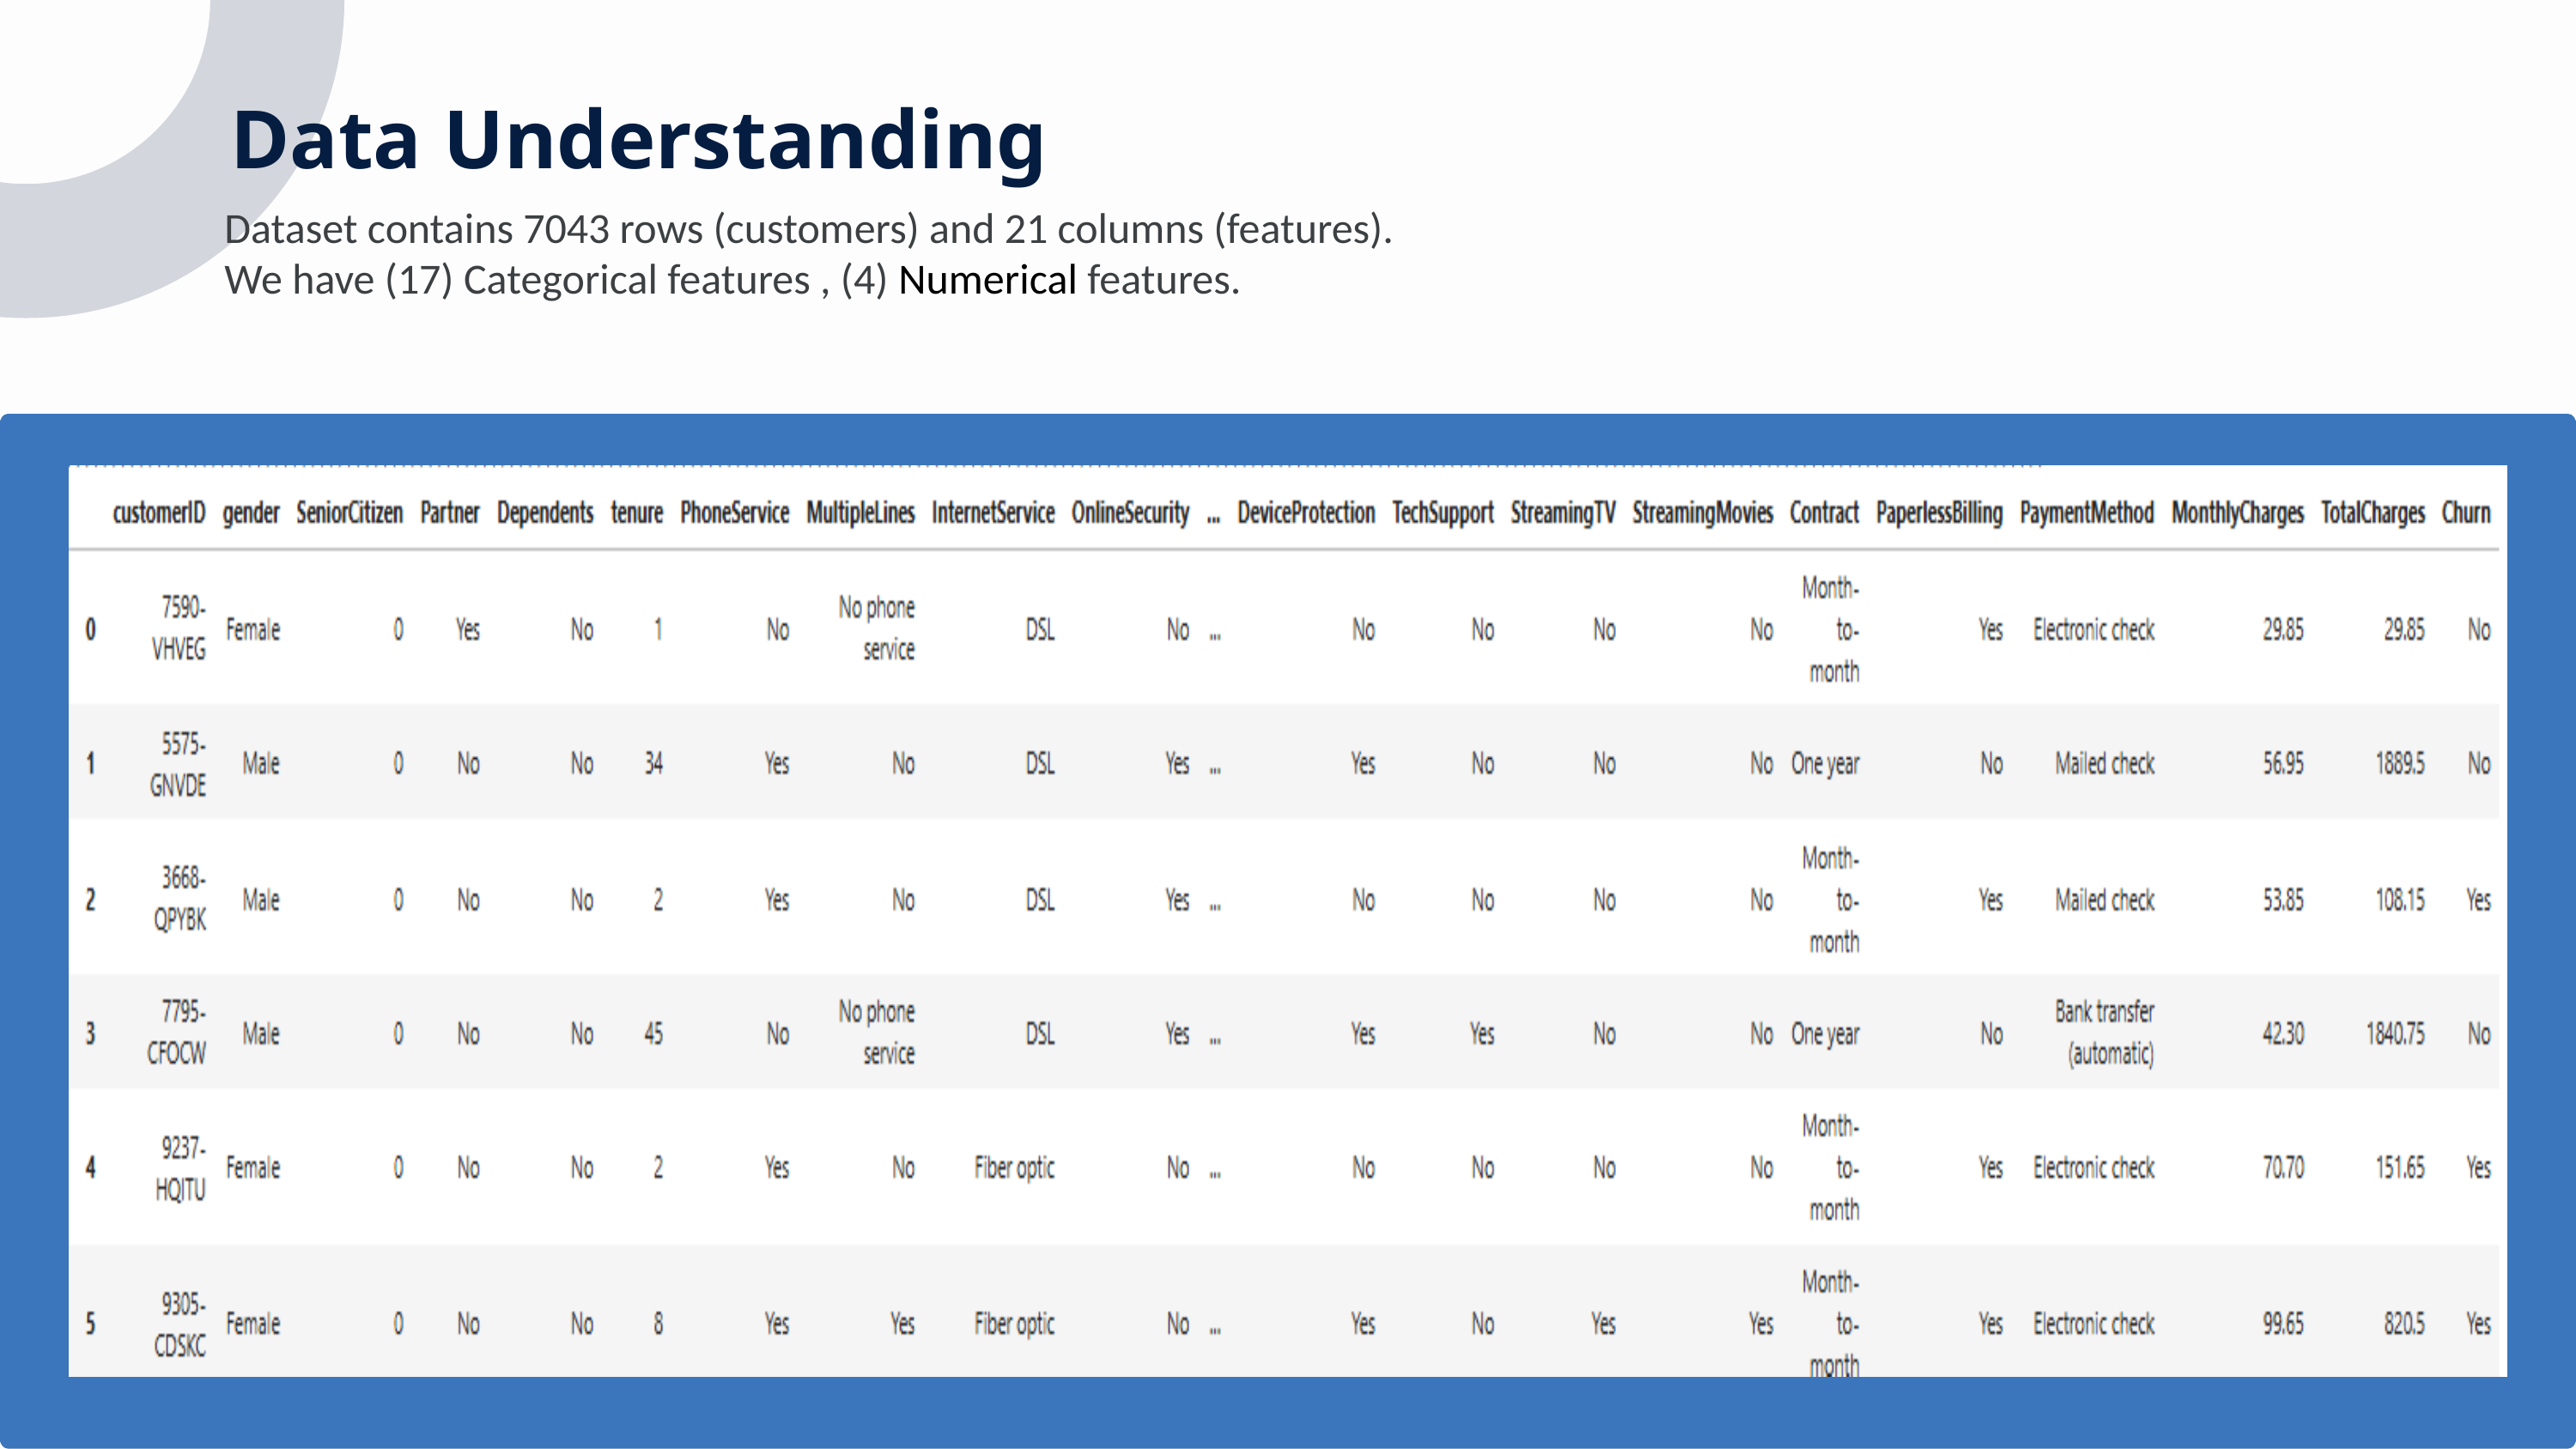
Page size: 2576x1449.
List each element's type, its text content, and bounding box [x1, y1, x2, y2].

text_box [0, 0, 278, 252]
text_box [0, 307, 2576, 1449]
text_box Dataset contains 7043 rows (customers) and 21 columns (features). We have (17) Categorical features , (4) Numerical features. [224, 201, 1493, 304]
text_box Data Understanding [287, 71, 1346, 185]
picture [69, 465, 2507, 1378]
